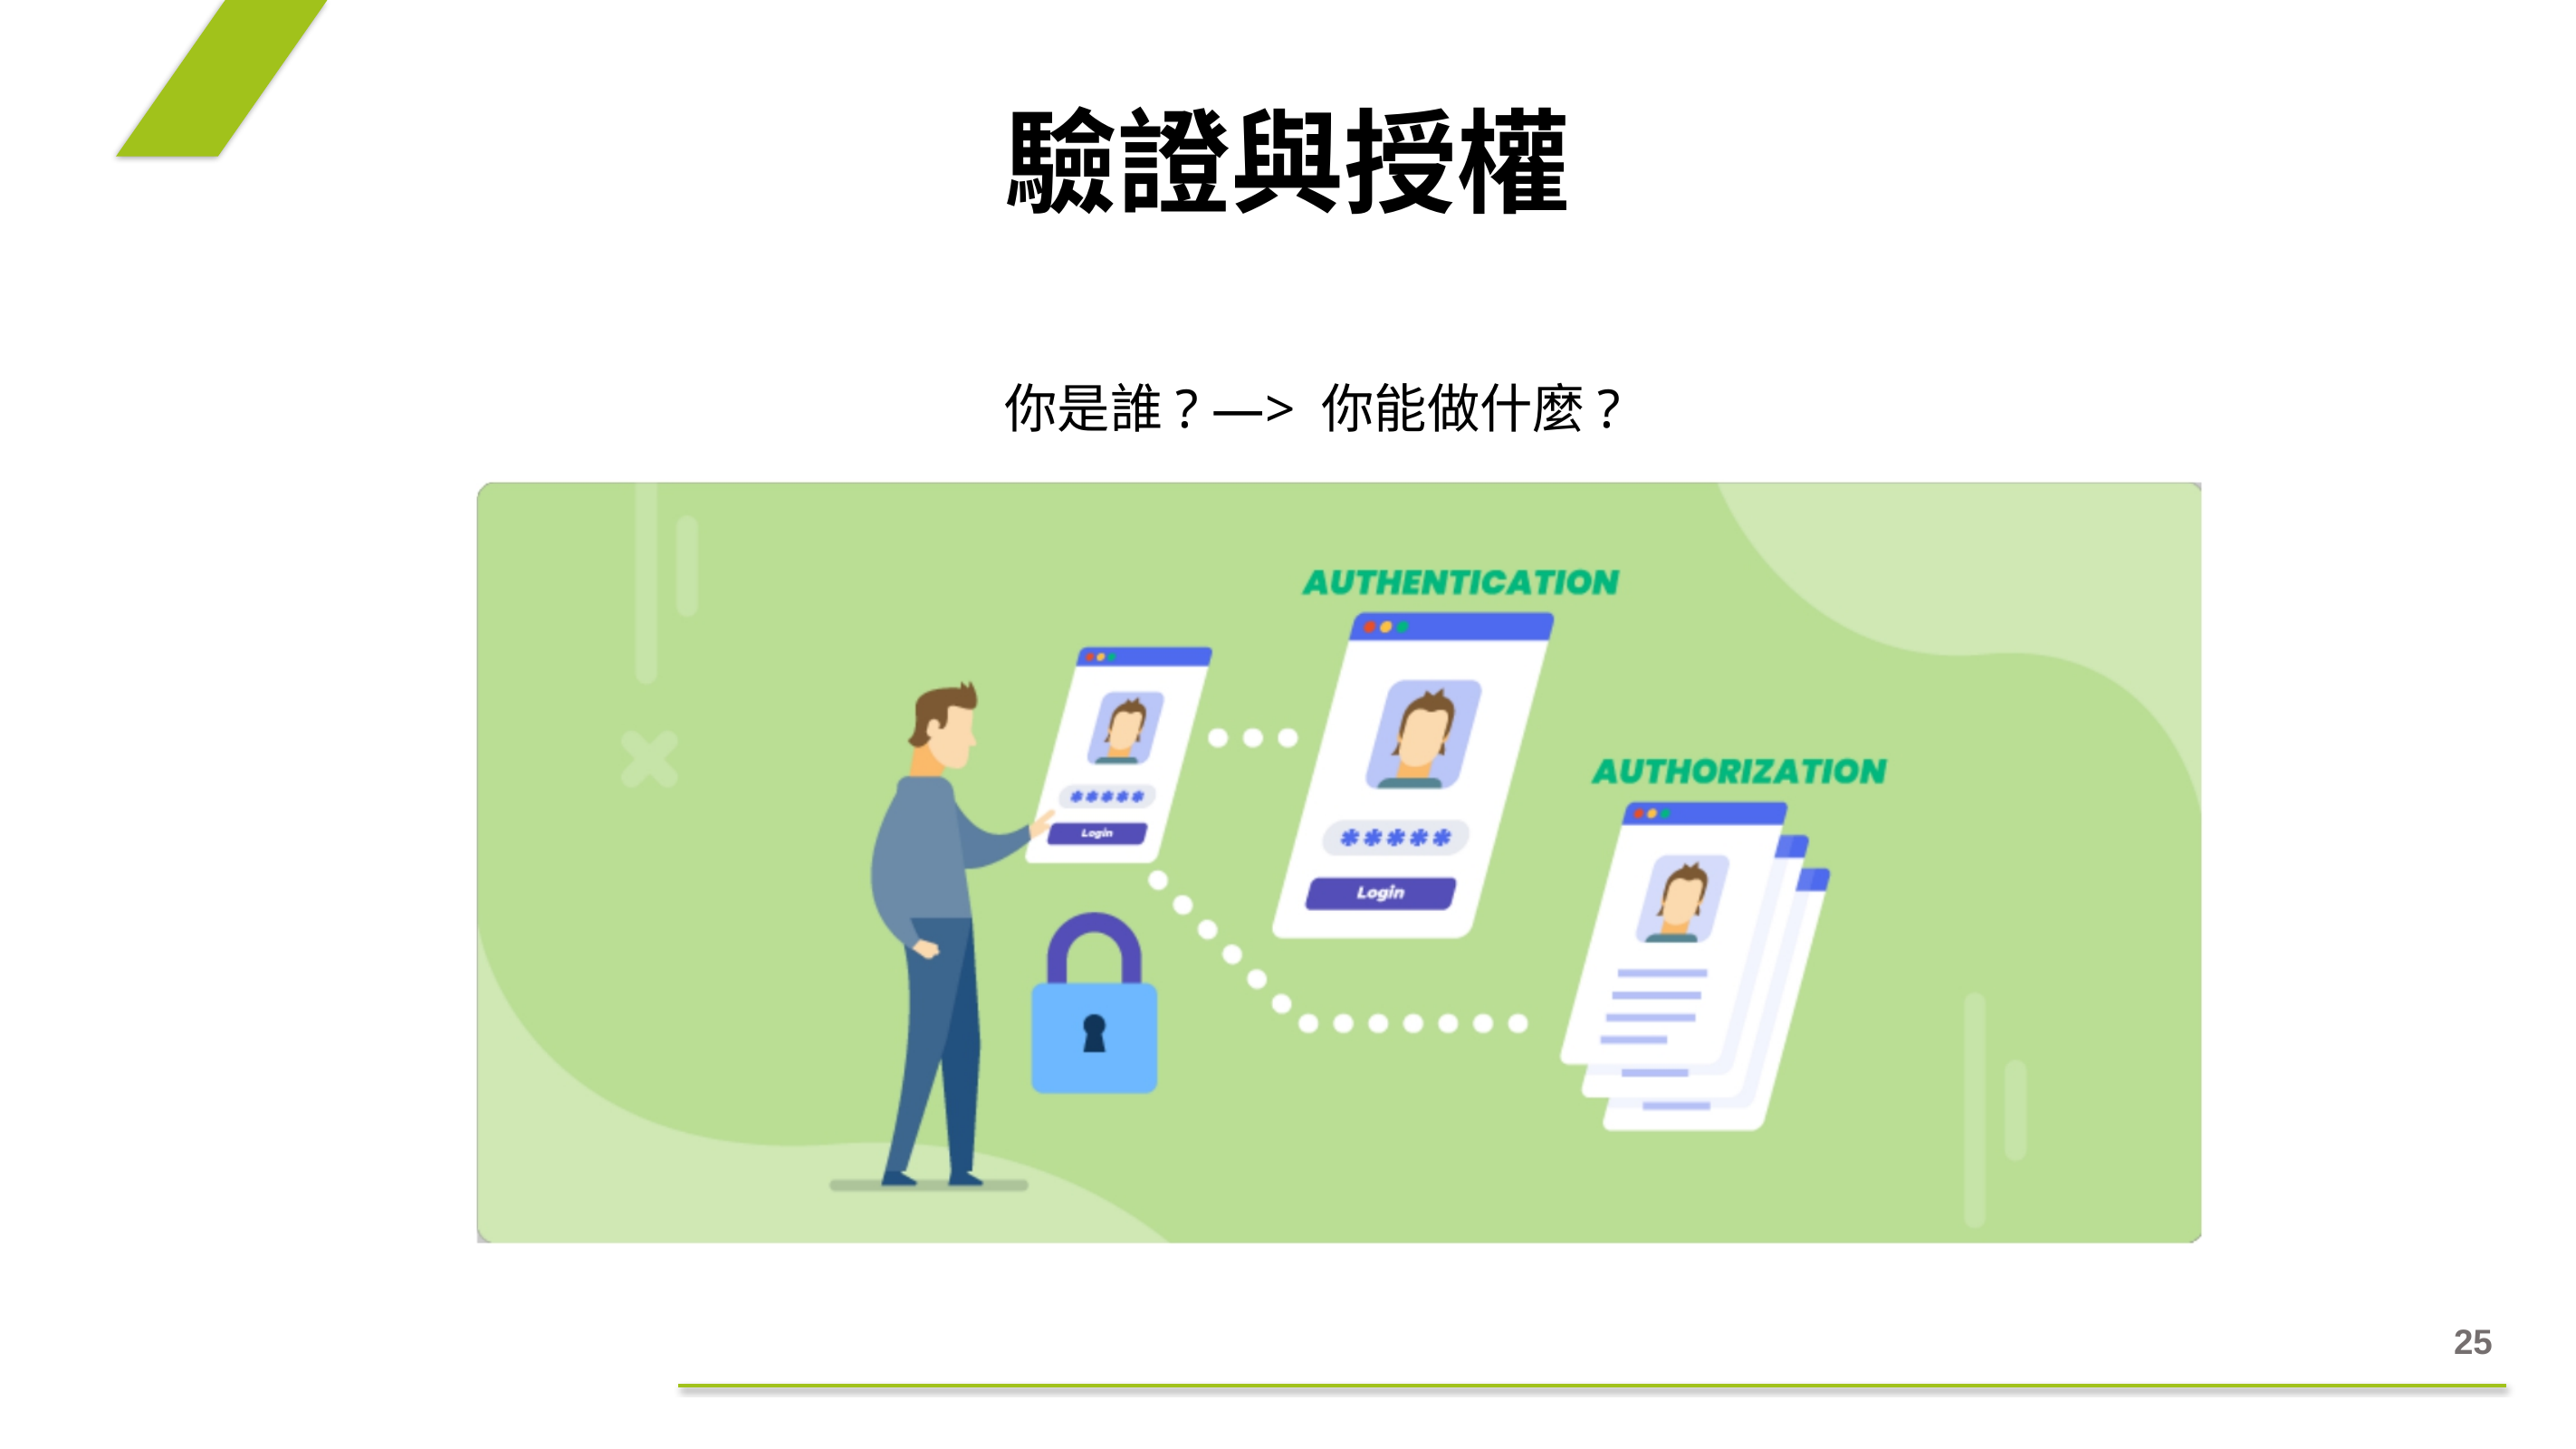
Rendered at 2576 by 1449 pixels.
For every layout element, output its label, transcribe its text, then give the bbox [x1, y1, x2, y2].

text_box 驗證與授權 你是誰? —> 你能做什麼? [989, 77, 1587, 439]
picture [474, 479, 2204, 1244]
text_box 25 [2454, 1319, 2512, 1362]
text_box [114, 0, 330, 158]
text_box [678, 1384, 2507, 1387]
